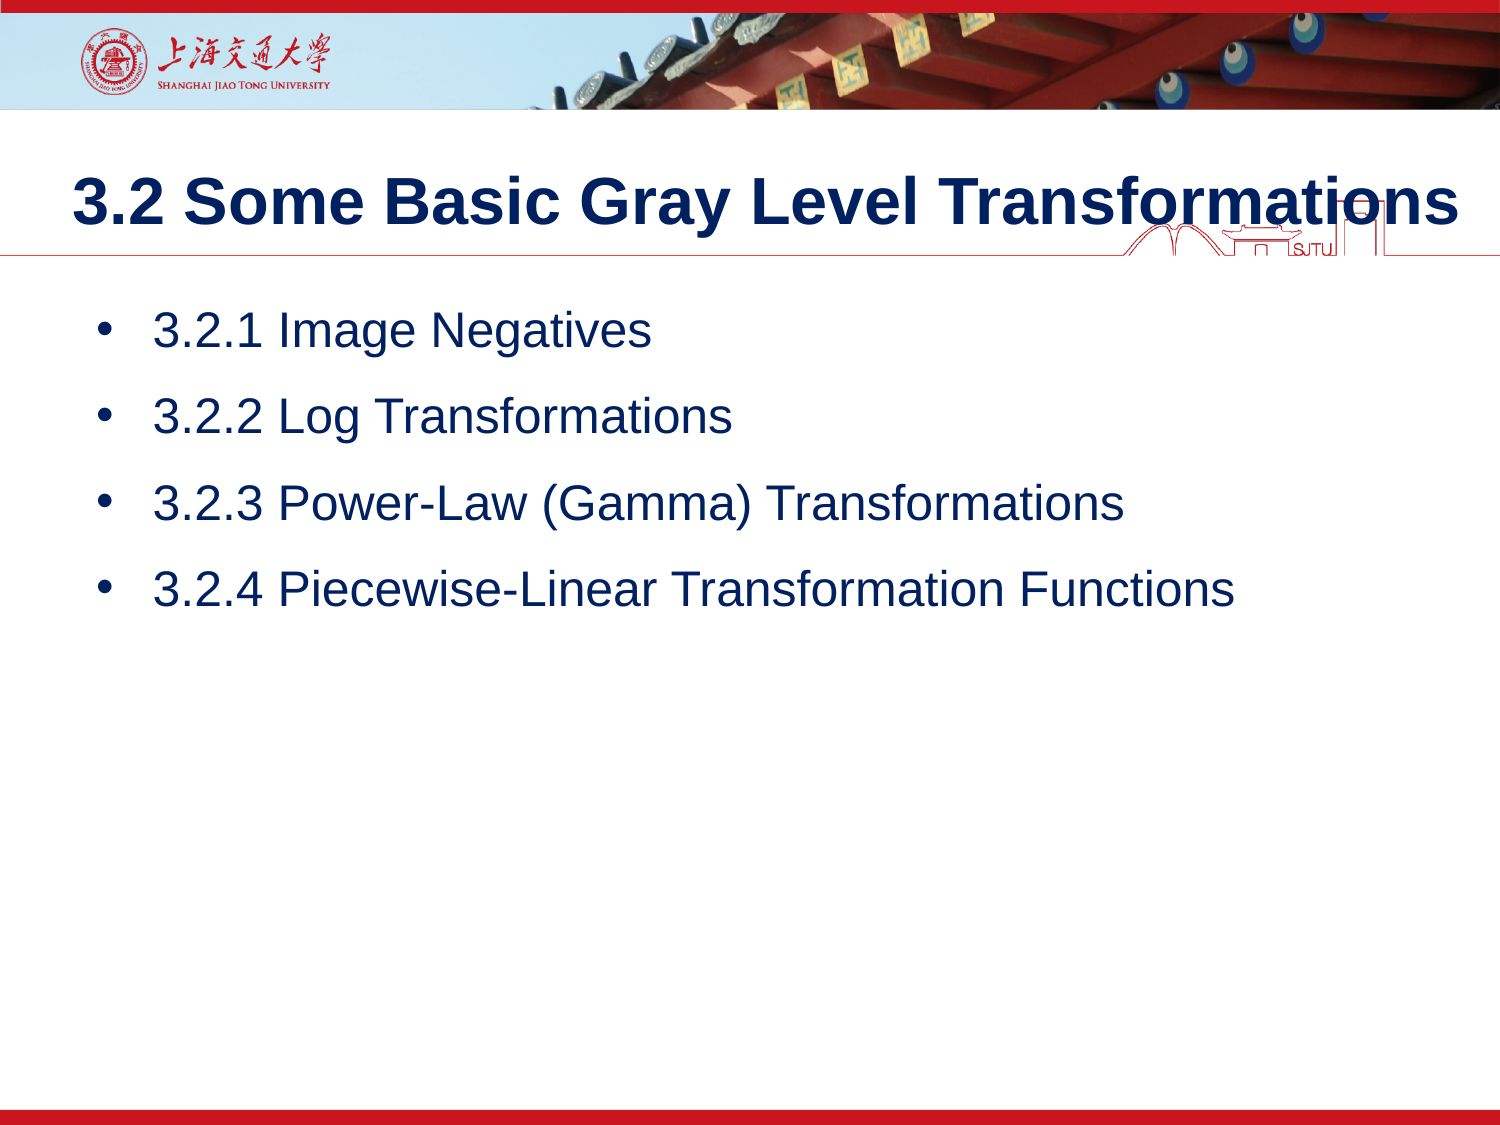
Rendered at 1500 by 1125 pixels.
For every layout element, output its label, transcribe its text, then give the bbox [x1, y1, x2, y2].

list 3.2.1 Image Negatives 3.2.2 Log Transformations 3.2.3 Power-Law (Gamma) Transformations 3.2.4 Piecewise-Linear Transformation Functions [81, 276, 1455, 1084]
title 3.2 Some Basic Gray Level Transformations [58, 159, 1478, 254]
picture [0, 200, 1500, 256]
picture [0, 0, 1500, 110]
